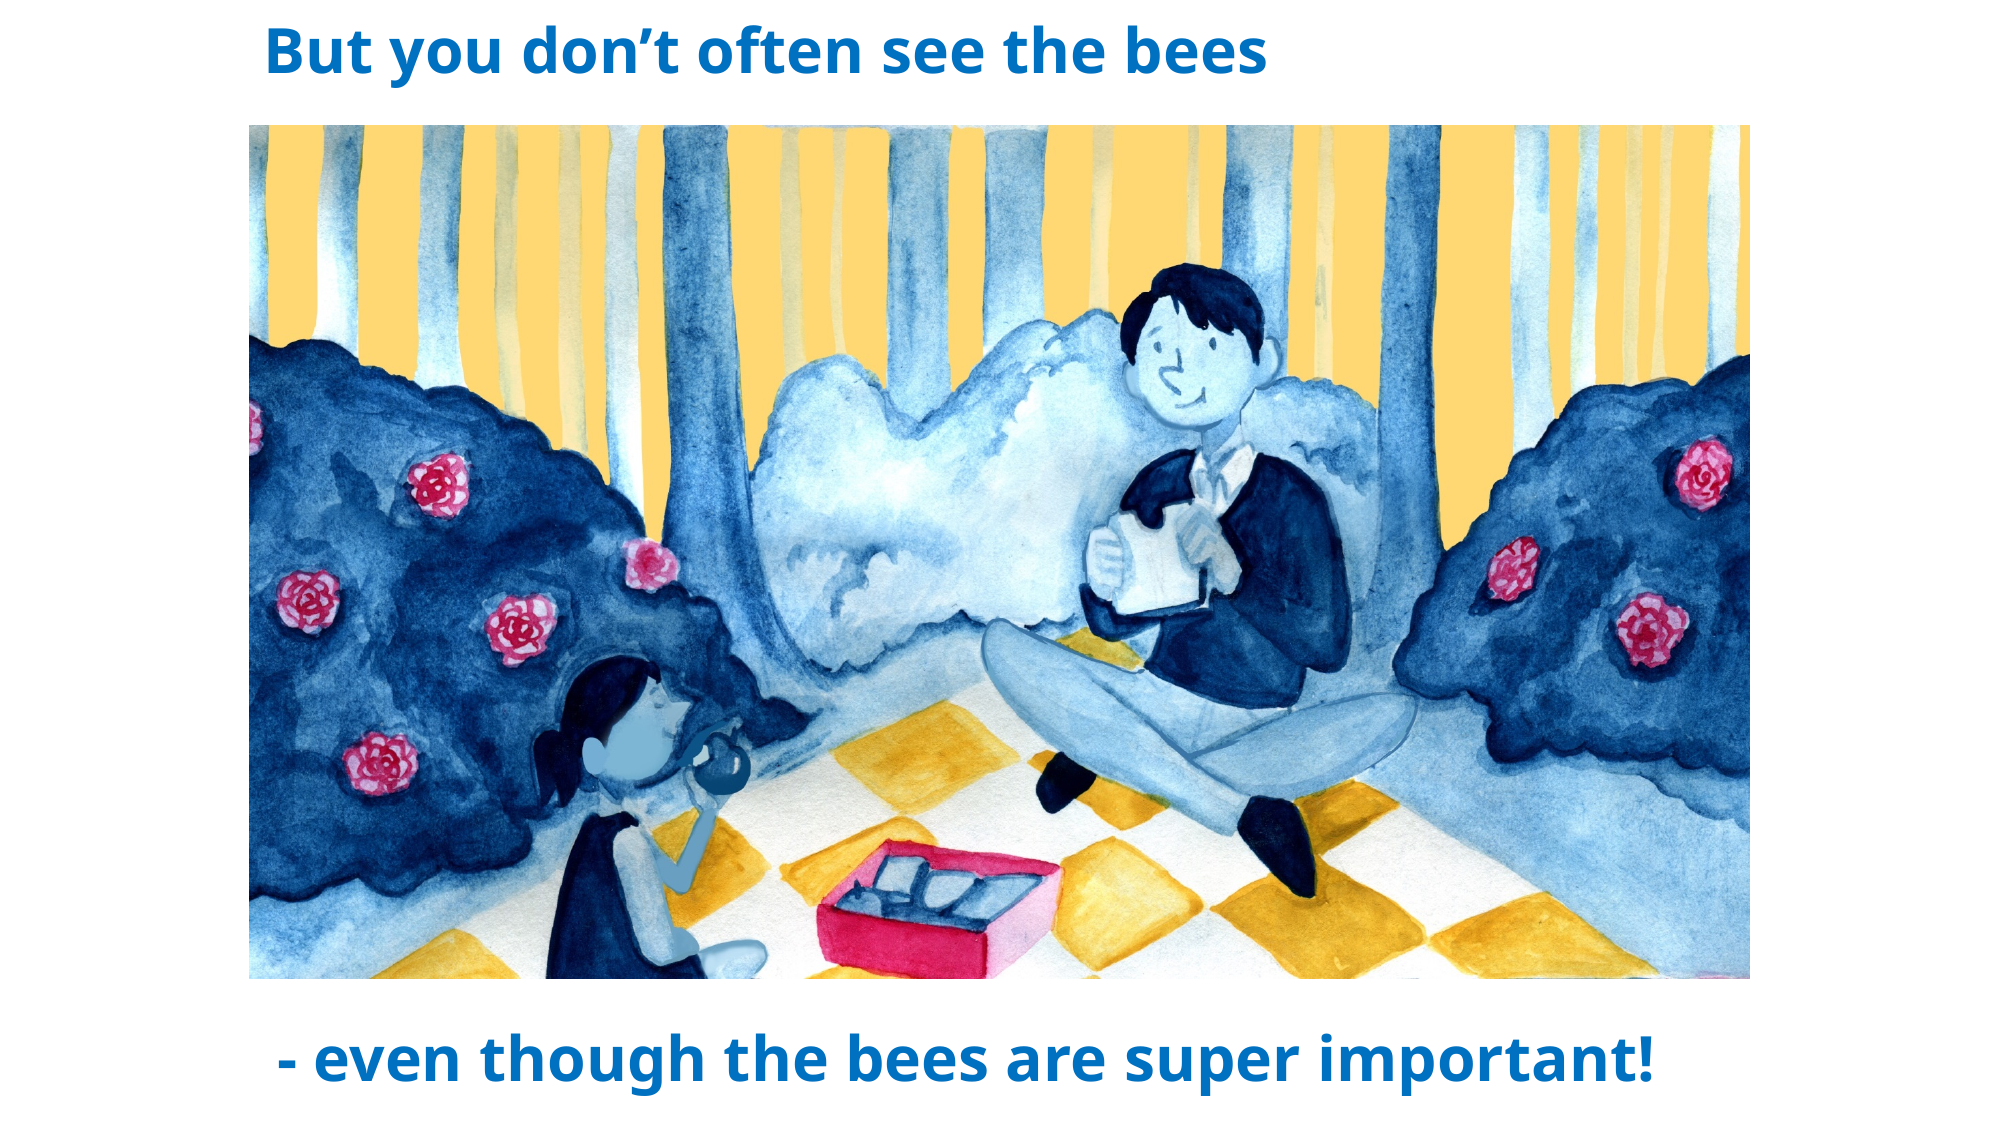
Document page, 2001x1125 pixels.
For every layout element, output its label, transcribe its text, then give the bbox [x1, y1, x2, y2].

text_box - even though the bees are super important! [246, 1011, 1747, 1102]
text_box But you don’t often see the bees [248, 3, 1749, 94]
picture [249, 124, 1751, 980]
